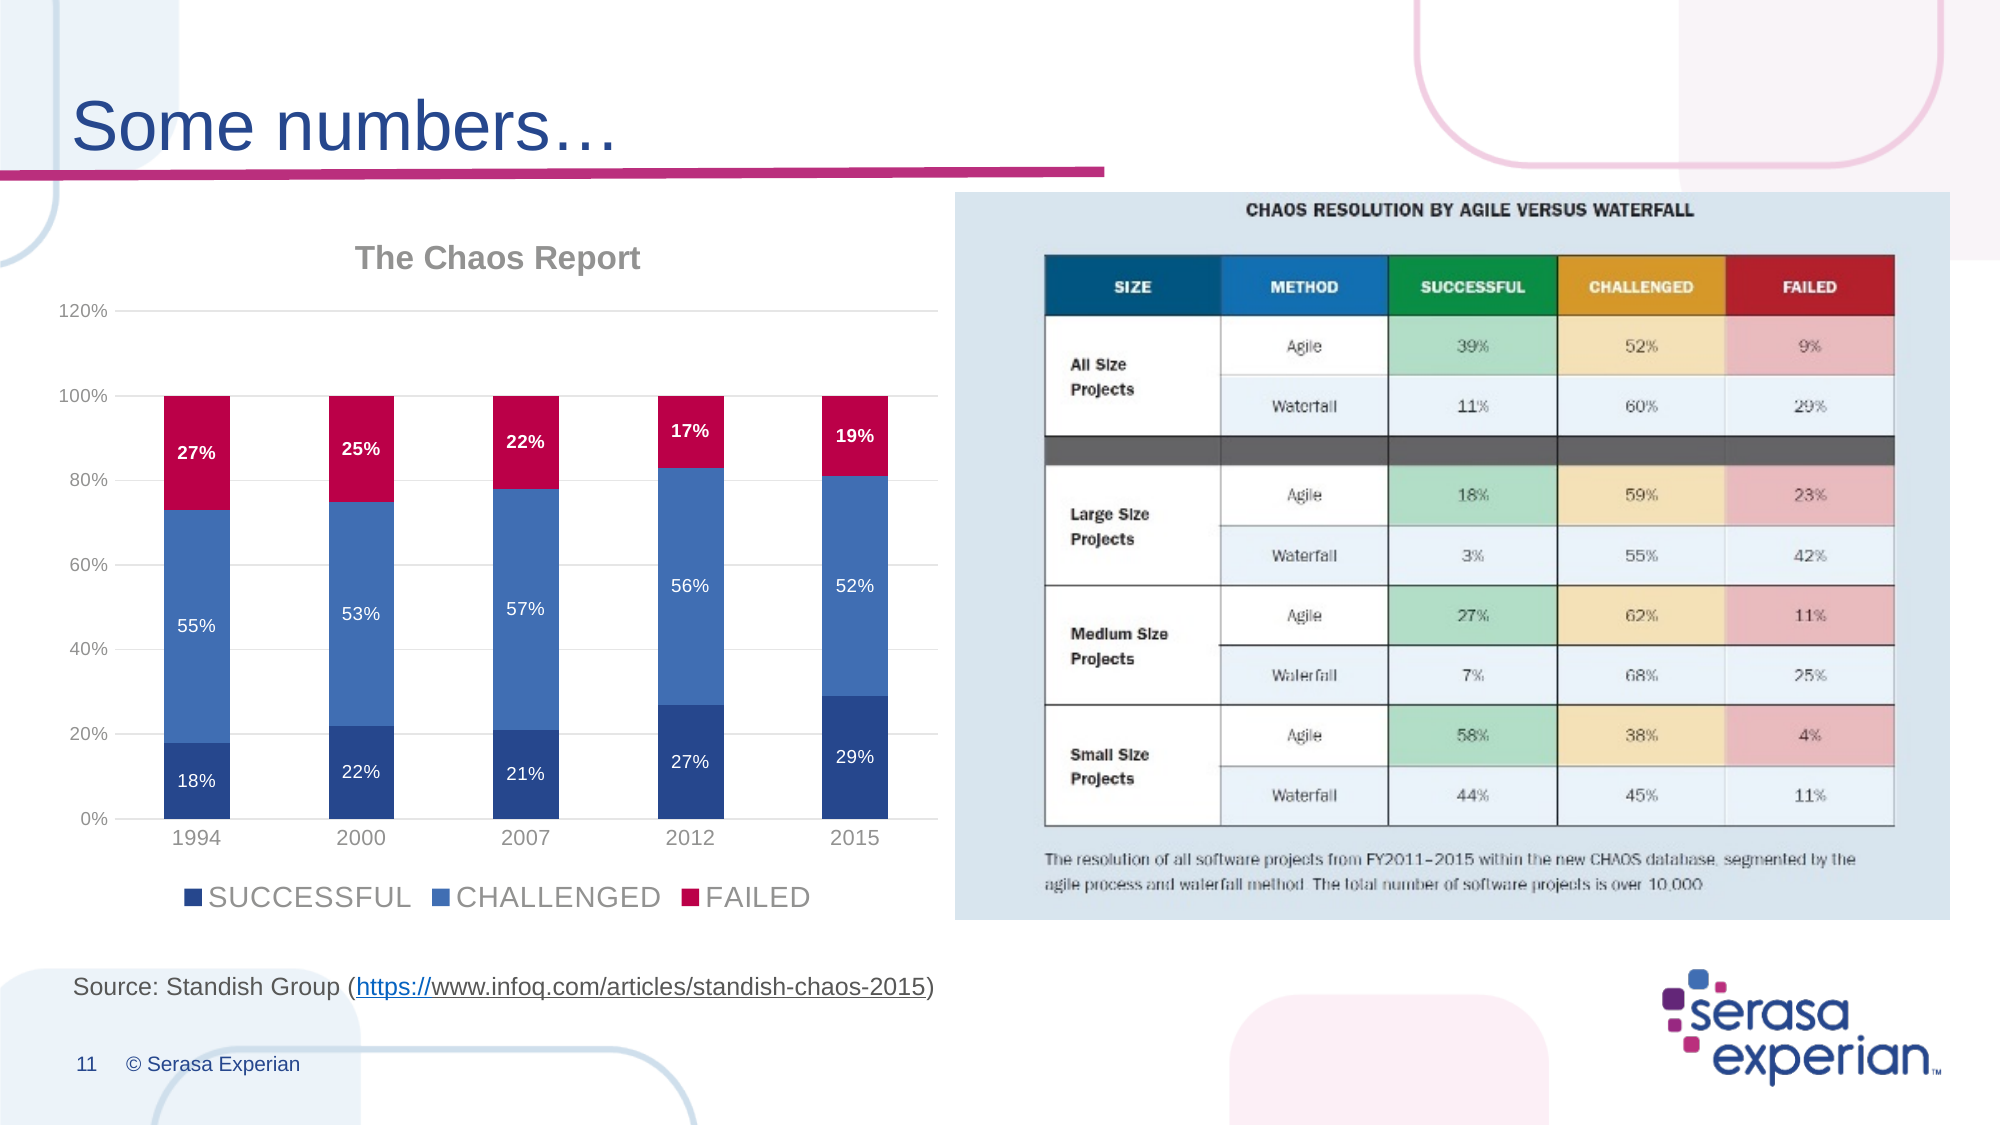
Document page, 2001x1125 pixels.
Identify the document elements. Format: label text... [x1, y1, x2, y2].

title Some numbers… [71, 89, 1919, 207]
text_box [0, 171, 1105, 176]
chart [40, 207, 955, 920]
picture [0, 0, 2000, 1125]
text_box Source: Standish Group (https://www.infoq.com/articles/standish-chaos-2015) [72, 970, 935, 1031]
